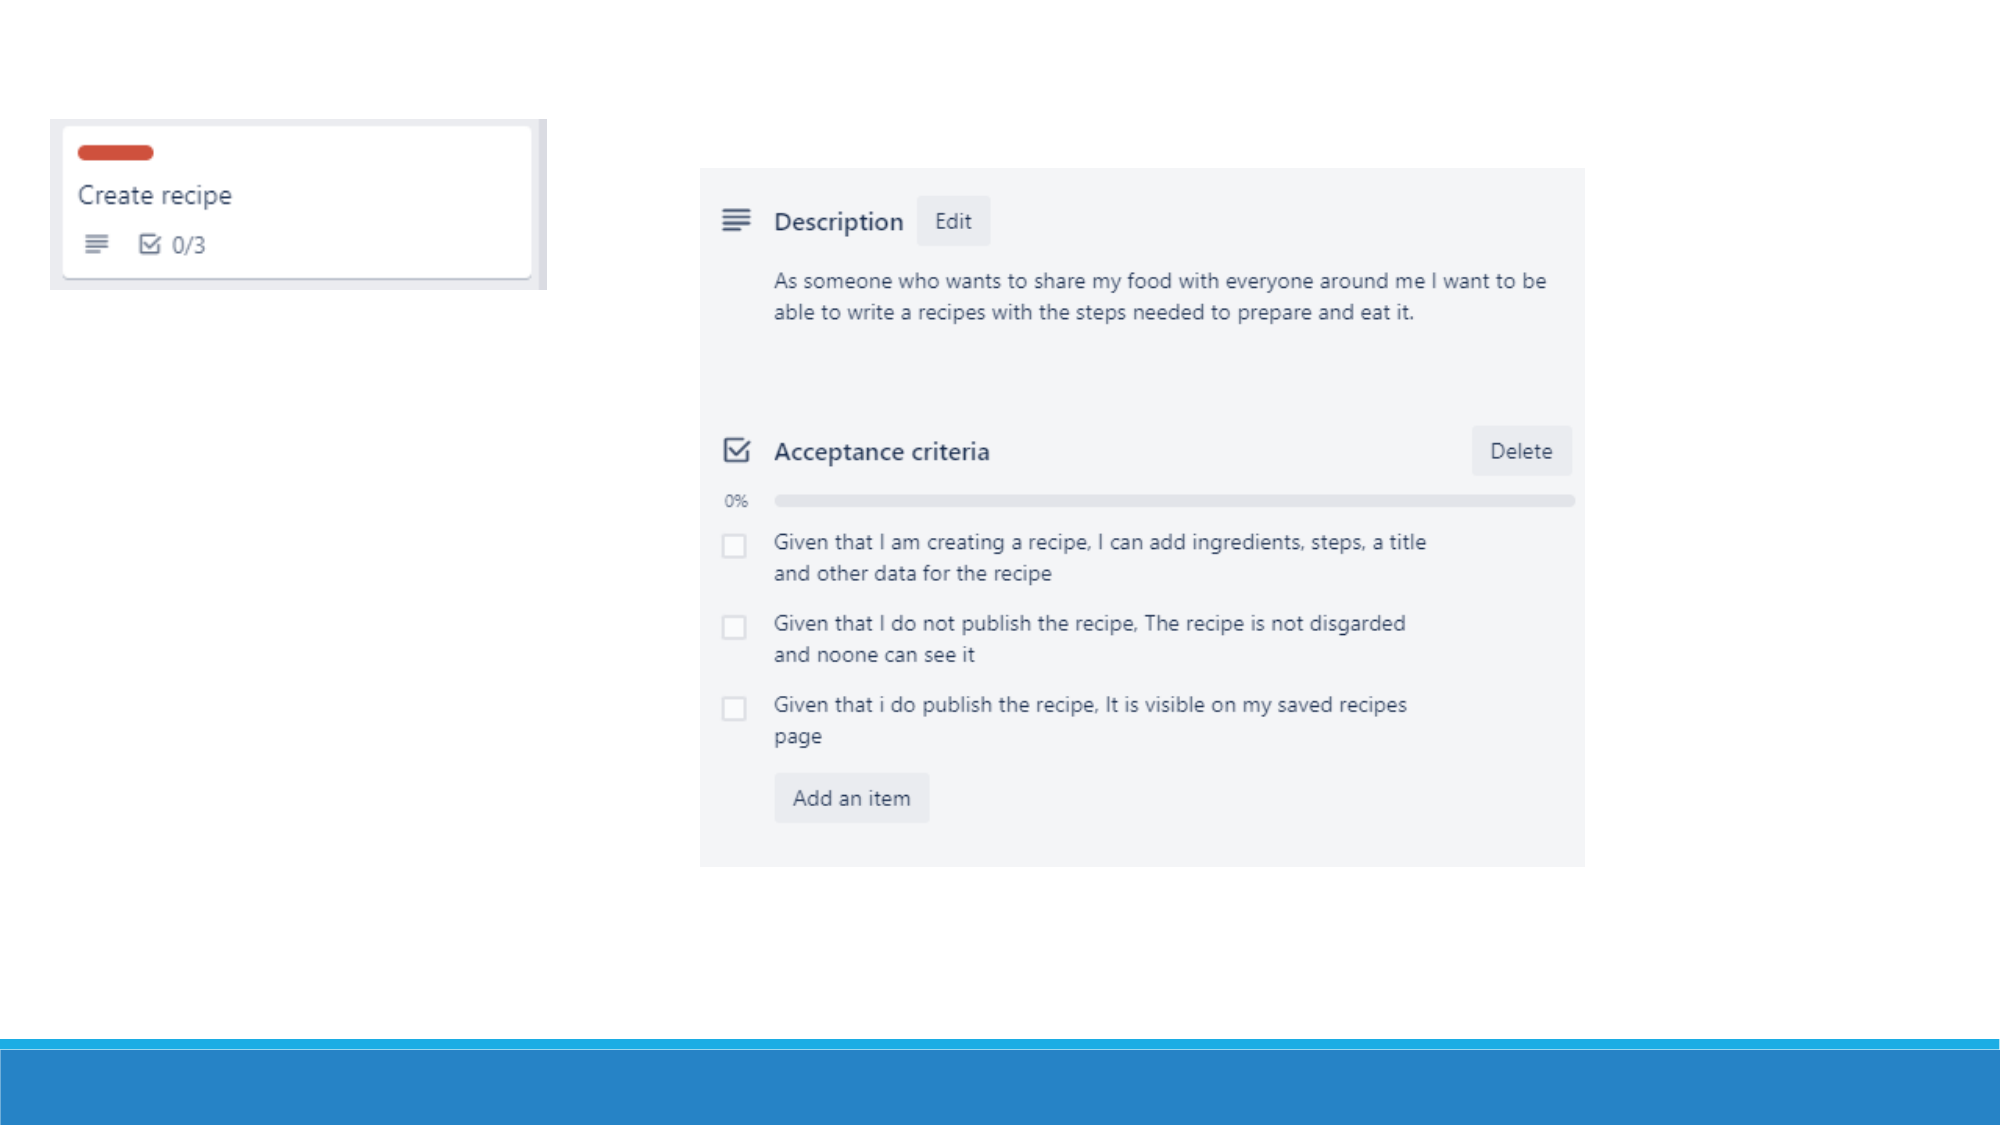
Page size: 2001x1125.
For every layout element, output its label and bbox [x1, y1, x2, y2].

picture [50, 118, 547, 290]
picture [699, 167, 1585, 868]
